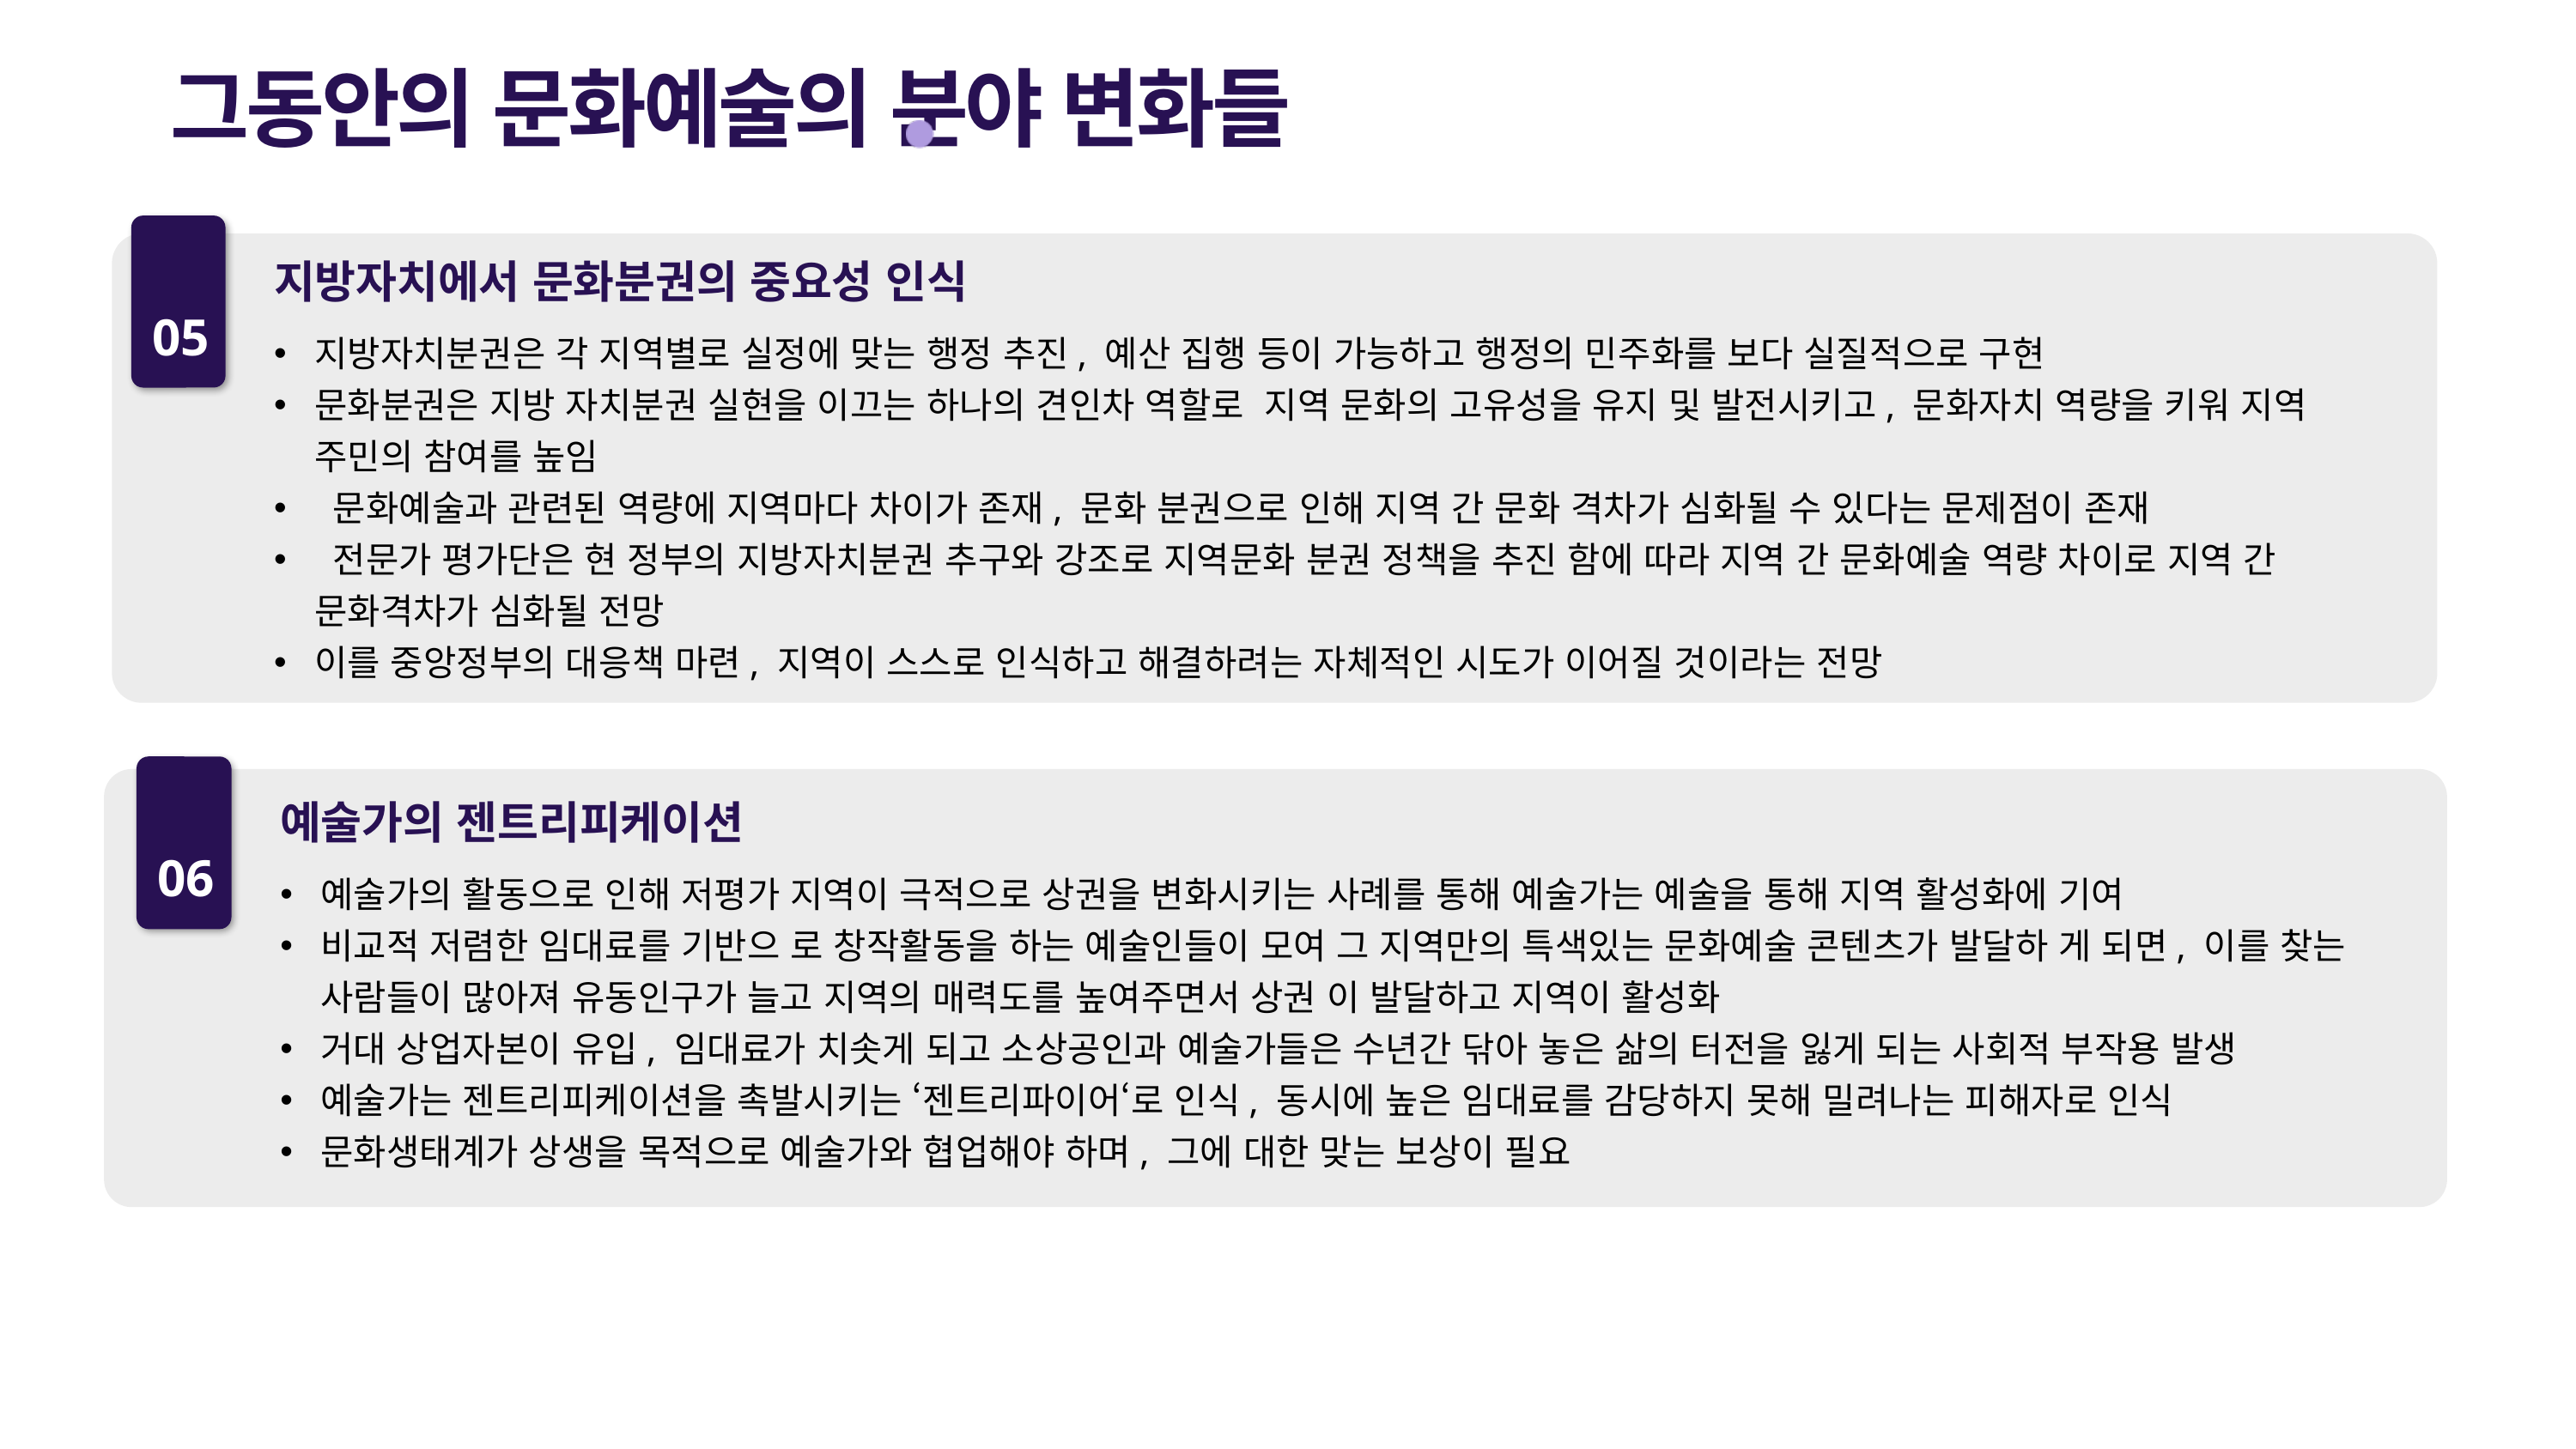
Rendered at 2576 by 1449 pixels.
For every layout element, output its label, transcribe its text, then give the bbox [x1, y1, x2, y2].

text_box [906, 120, 934, 149]
text_box 그동안의 문화예술의 분야 변화들 [157, 48, 1674, 164]
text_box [112, 215, 2438, 703]
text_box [103, 755, 2448, 1208]
